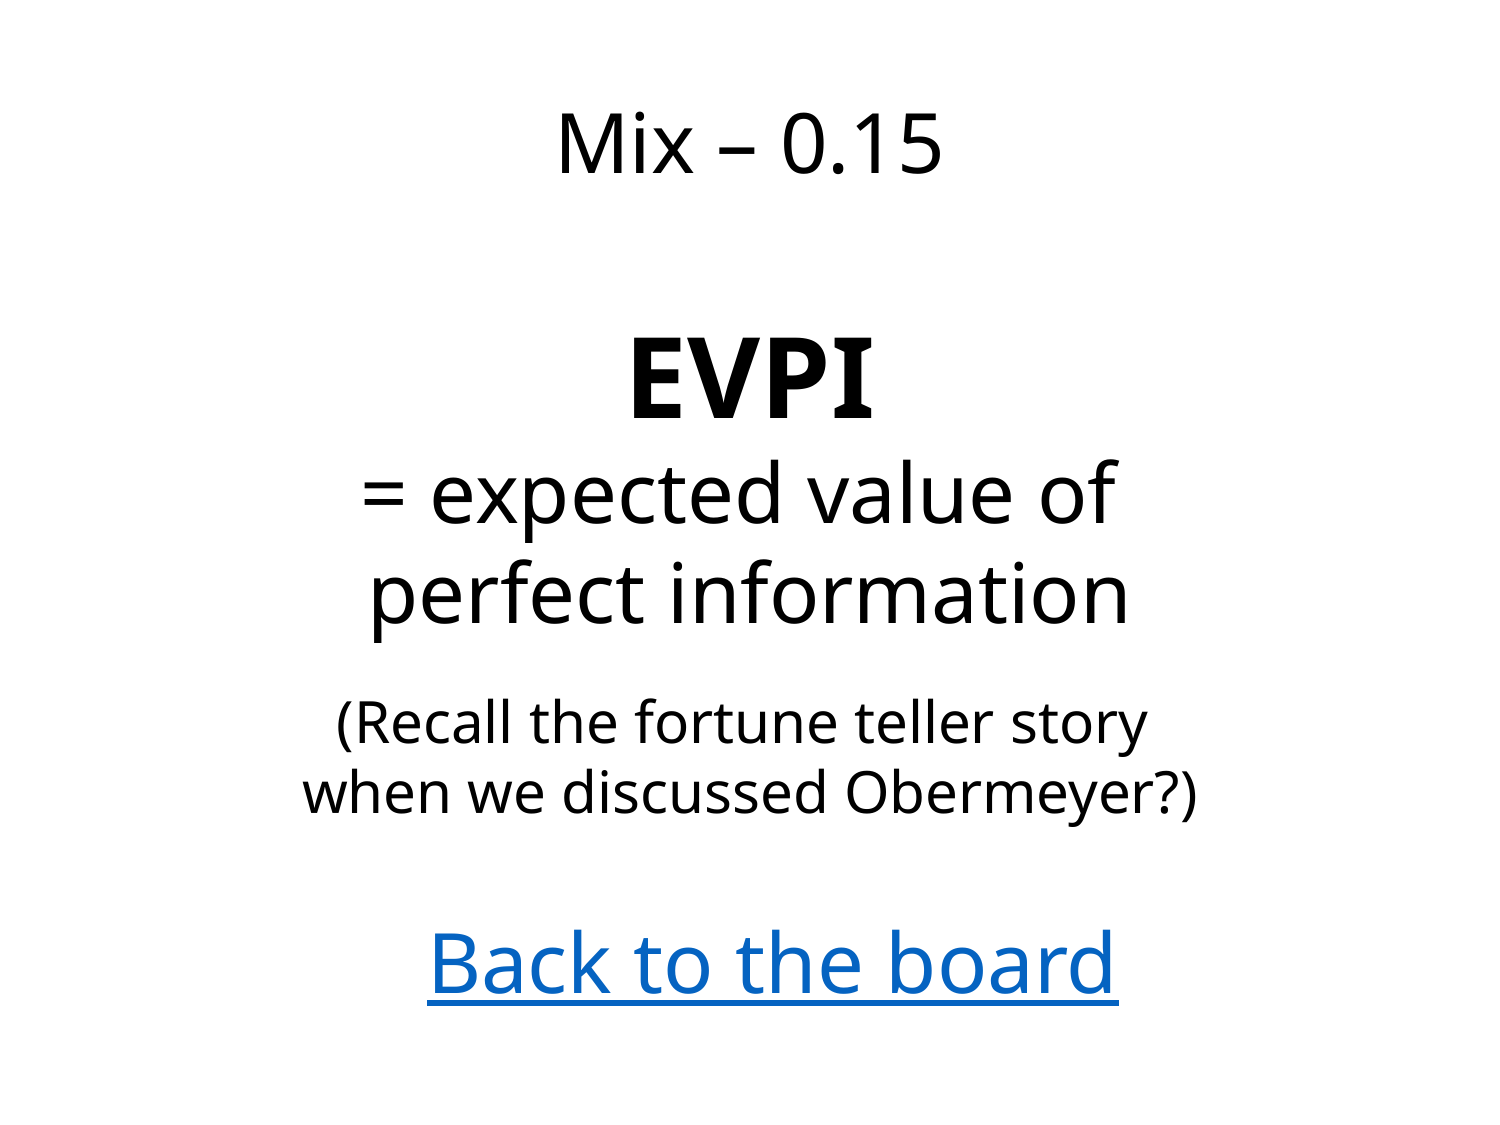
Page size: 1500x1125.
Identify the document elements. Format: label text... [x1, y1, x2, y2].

text_box Back to the board [360, 902, 1186, 1031]
text_box EVPI = expected value of perfect information (Recall the fortune teller story when we discussed Obermeyer?) [57, 298, 1443, 833]
text_box Mix – 0.15 [0, 83, 1500, 198]
